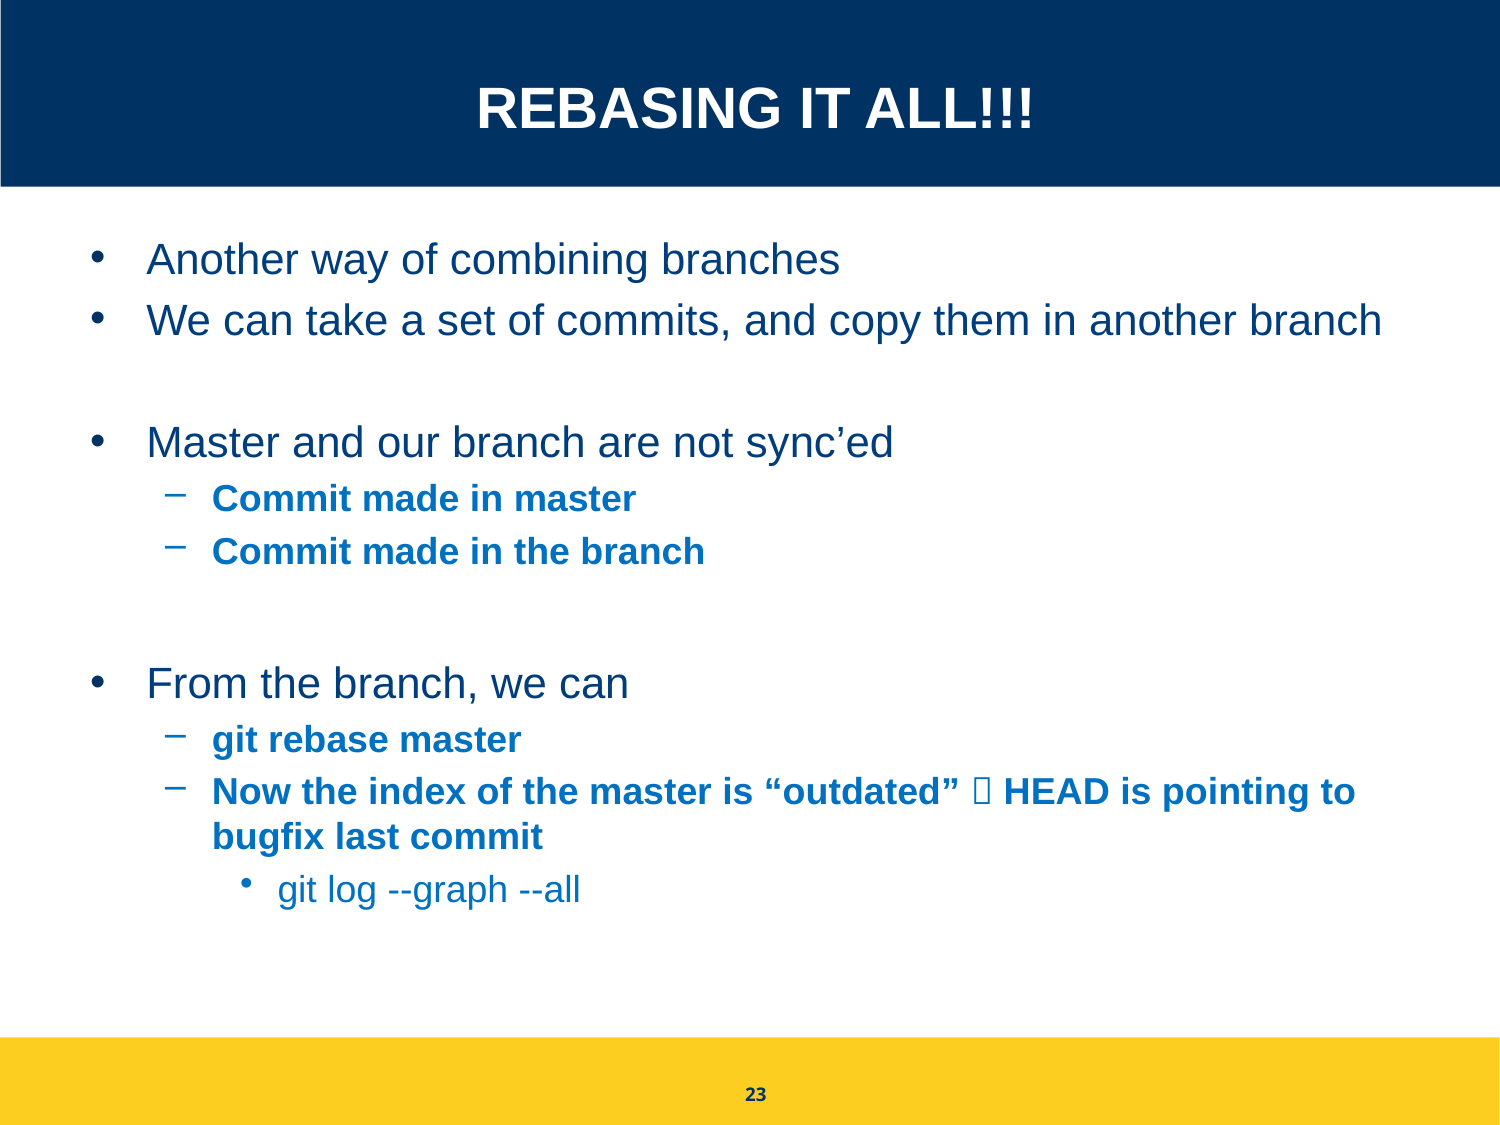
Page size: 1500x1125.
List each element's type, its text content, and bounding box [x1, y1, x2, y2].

list Another way of combining branches We can take a set of commits, and copy them in another branch Master and our branch are not sync’ed Commit made in master Commit made in the branch From the branch, we can git rebase master Now the index of the master is “outdated”  HEAD is pointing to bugfix last commit git log --graph --all [74, 222, 1438, 1044]
title Rebasing it all!!! [74, 23, 1438, 187]
slide_number 23 [599, 1074, 913, 1125]
